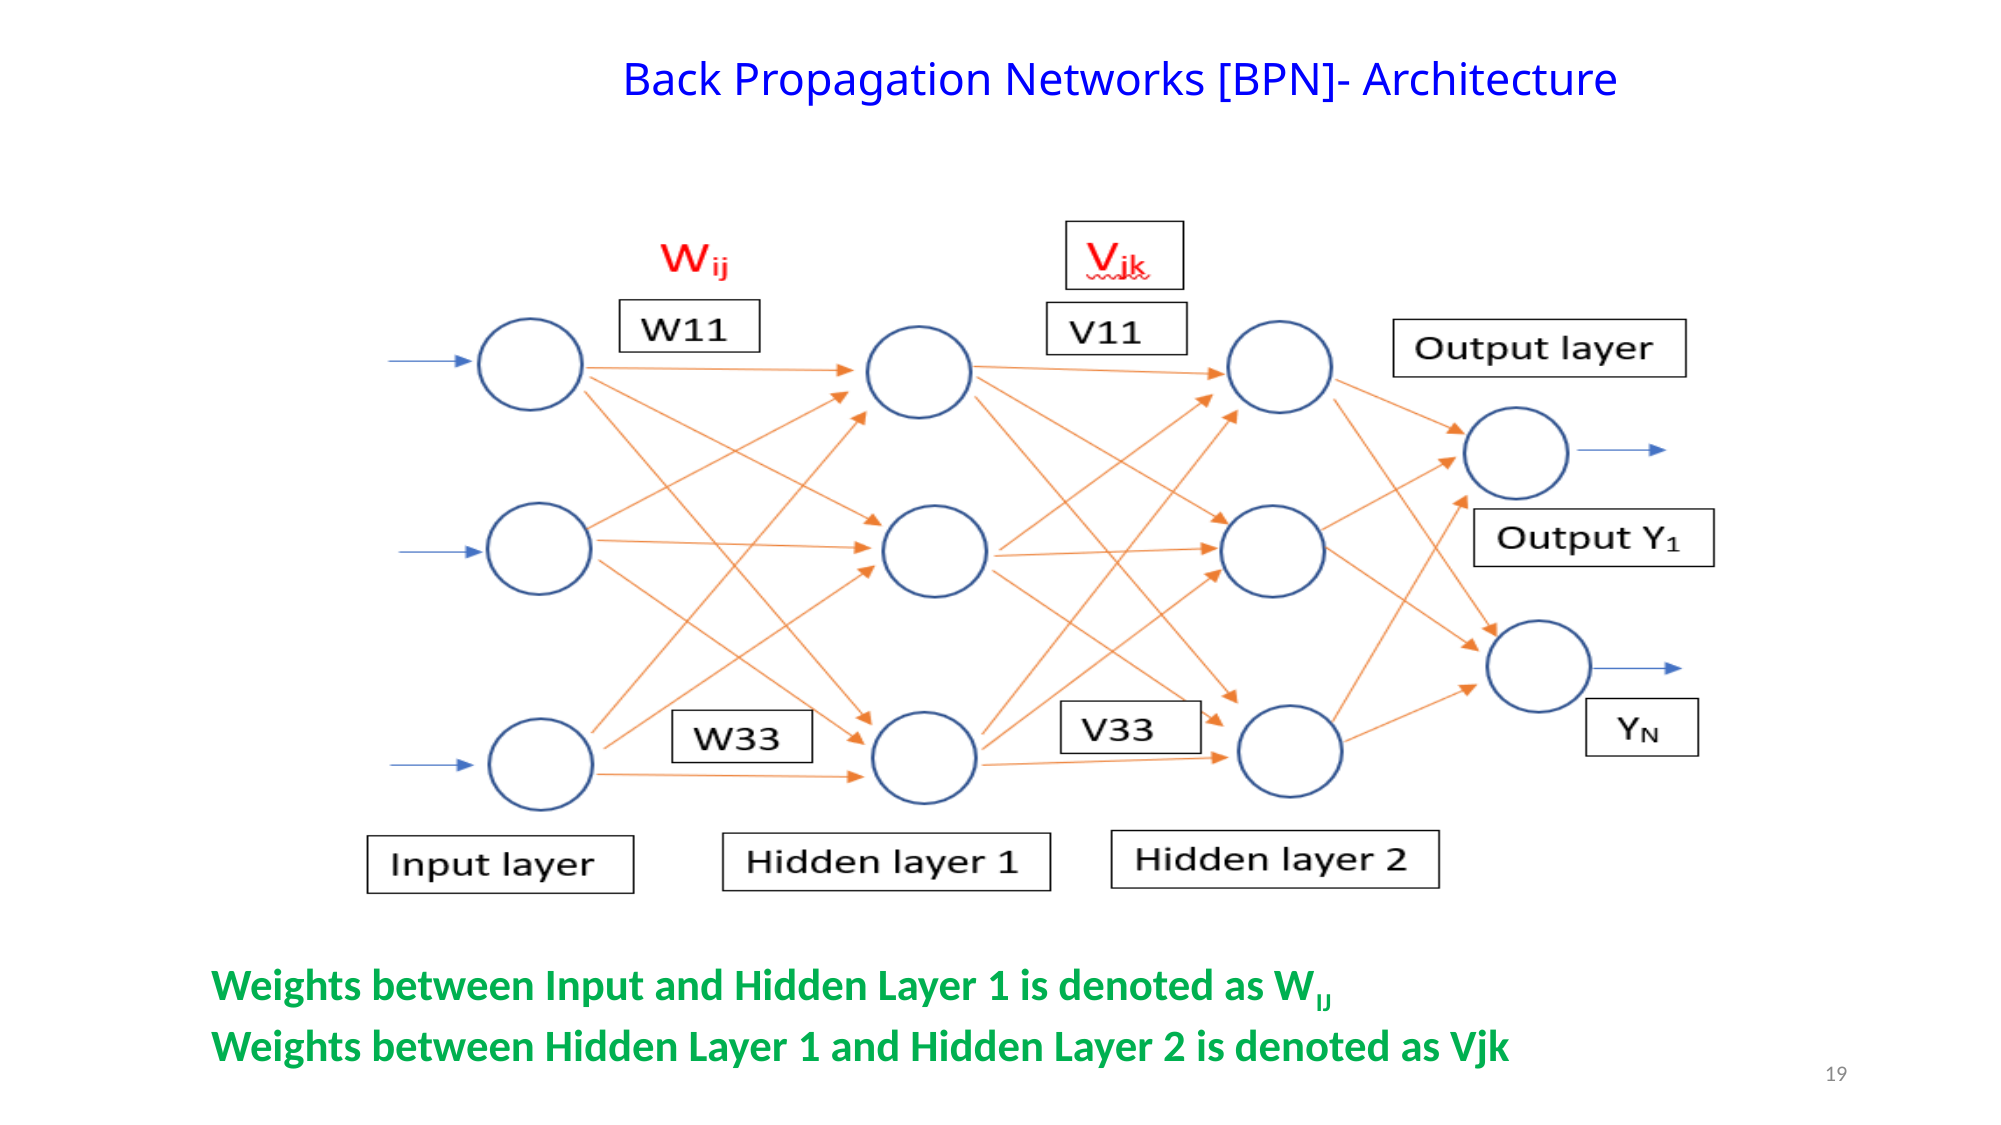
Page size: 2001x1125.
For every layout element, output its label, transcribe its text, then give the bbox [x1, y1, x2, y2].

title Back Propagation Networks [BPN]- Architecture [438, 0, 1804, 168]
picture [227, 196, 1745, 949]
text_box Weights between Input and Hidden Layer 1 is denoted as WIJ Weights between Hidden Layer 1 and Hidden Layer 2 is denoted as Vjk [196, 948, 1804, 1078]
slide_number 19 [1412, 1042, 1863, 1103]
